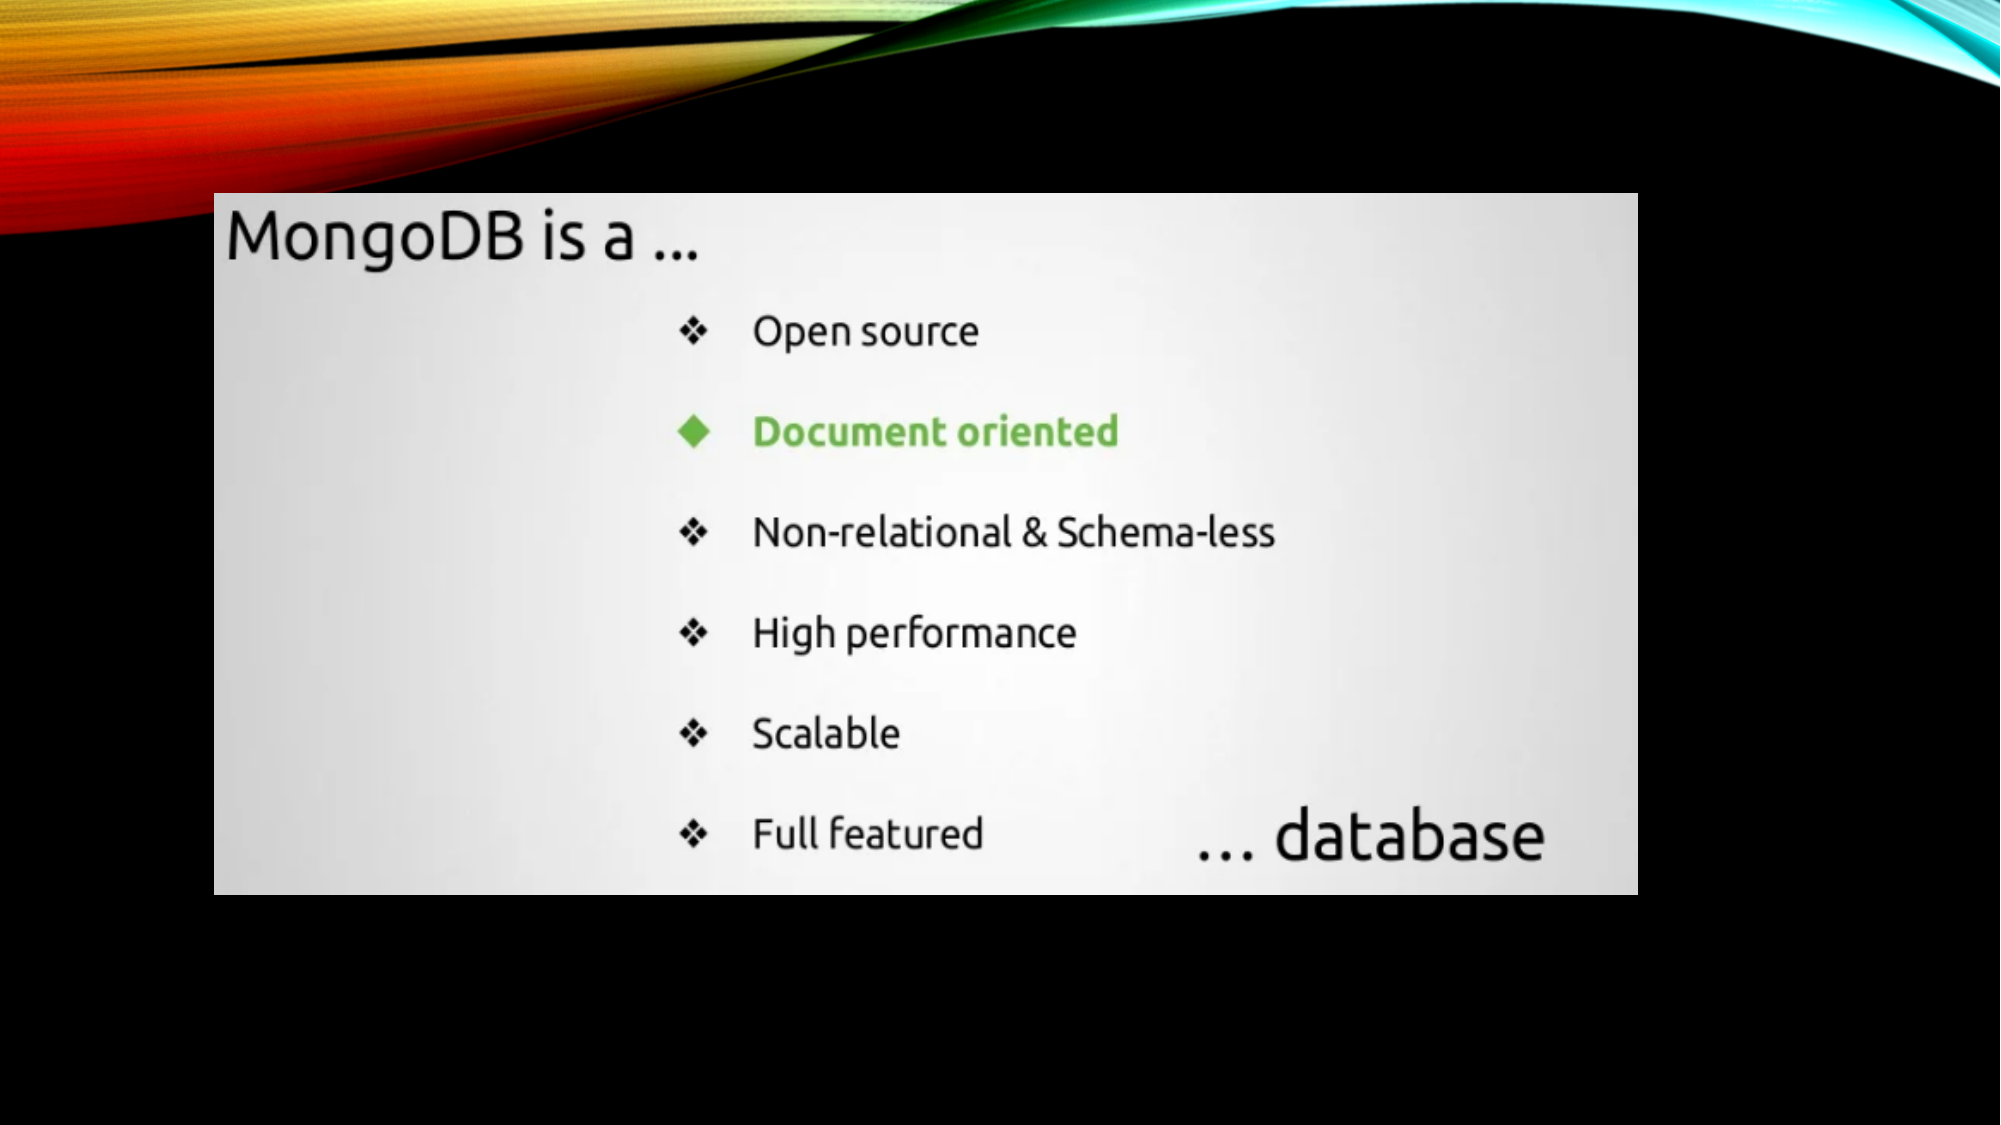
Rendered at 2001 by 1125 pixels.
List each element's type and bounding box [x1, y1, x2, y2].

picture [0, 0, 2000, 895]
